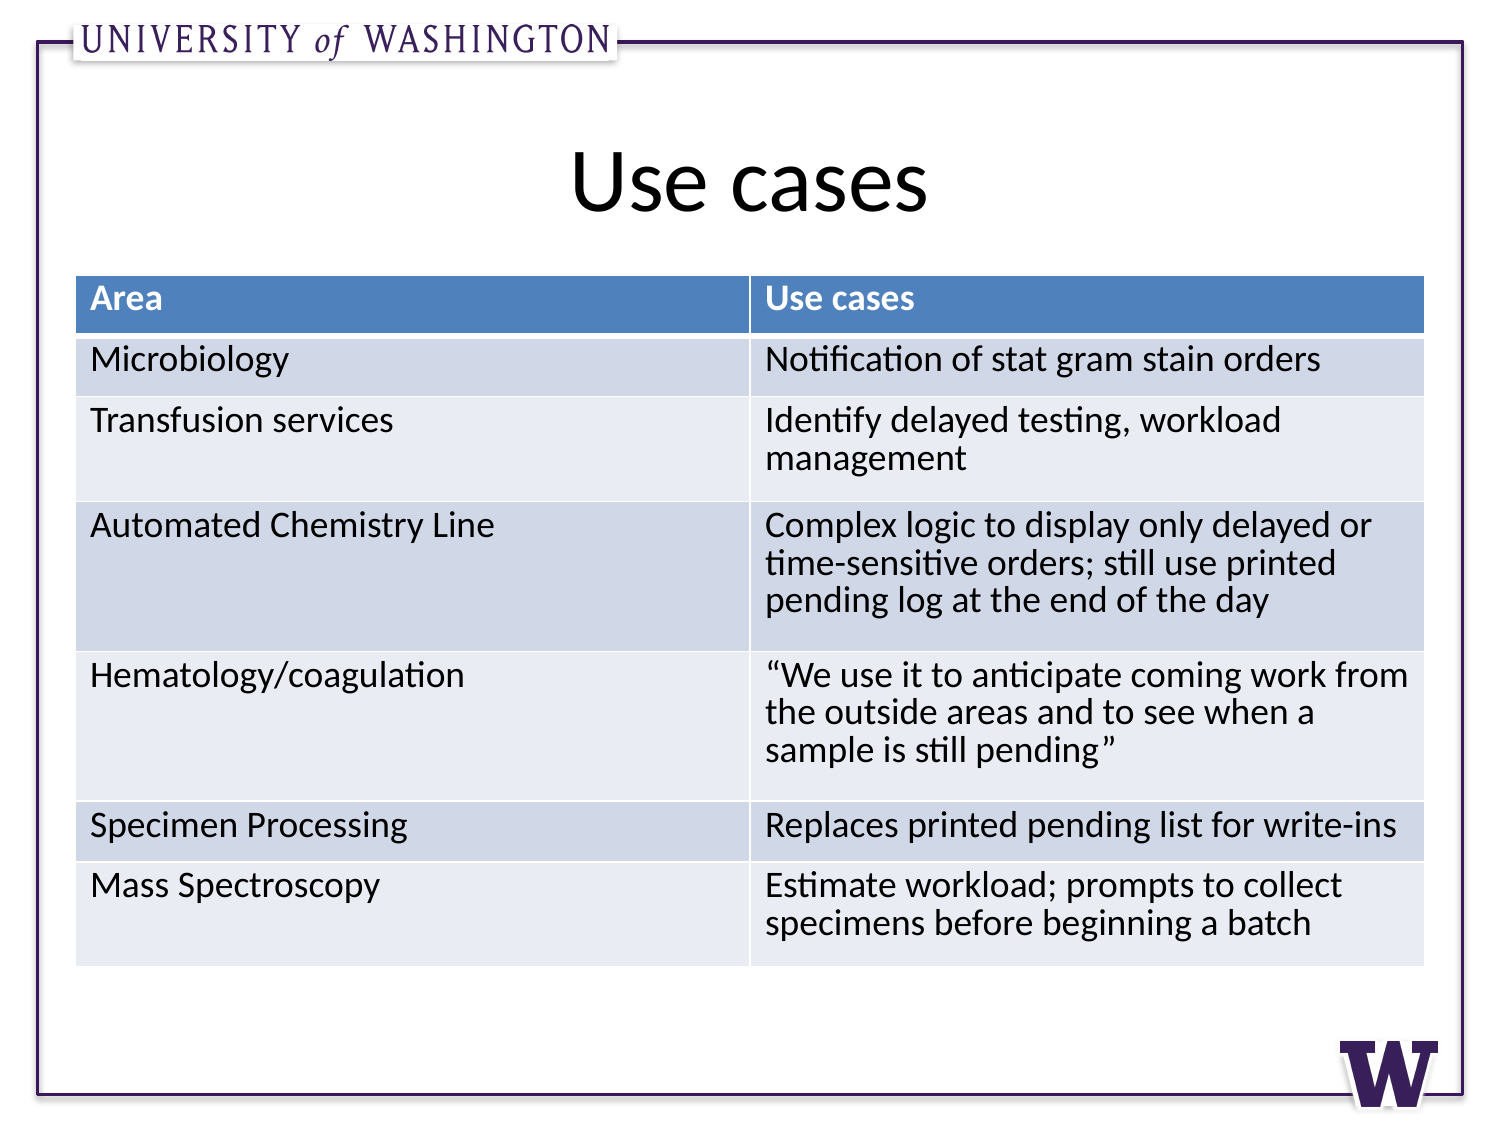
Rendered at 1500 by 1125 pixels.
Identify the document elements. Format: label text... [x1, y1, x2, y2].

table_cell Hematology/coagulation [76, 652, 749, 800]
table_cell Identify delayed testing, workload management [751, 397, 1424, 501]
table_cell Mass Spectroscopy [76, 863, 749, 966]
table_cell Notification of stat gram stain orders [751, 339, 1424, 396]
table_cell Automated Chemistry Line [76, 502, 749, 651]
table_cell Estimate workload; prompts to collect specimens before beginning a batch [751, 863, 1424, 966]
title Use cases [75, 87, 1425, 263]
table_cell Complex logic to display only delayed or time-sensitive orders; still use printed pending log at the end of the day [751, 502, 1424, 651]
picture [81, 24, 609, 61]
table_cell Microbiology [76, 339, 749, 396]
picture [1340, 1041, 1438, 1107]
table_header Use cases [751, 276, 1424, 333]
table_cell Transfusion services [76, 397, 749, 501]
table_header Area [76, 276, 749, 333]
table_cell “We use it to anticipate coming work from the outside areas and to see when a sample is still pending” [751, 652, 1424, 800]
table_cell Replaces printed pending list for write-ins [751, 802, 1424, 861]
table_cell Specimen Processing [76, 802, 749, 861]
